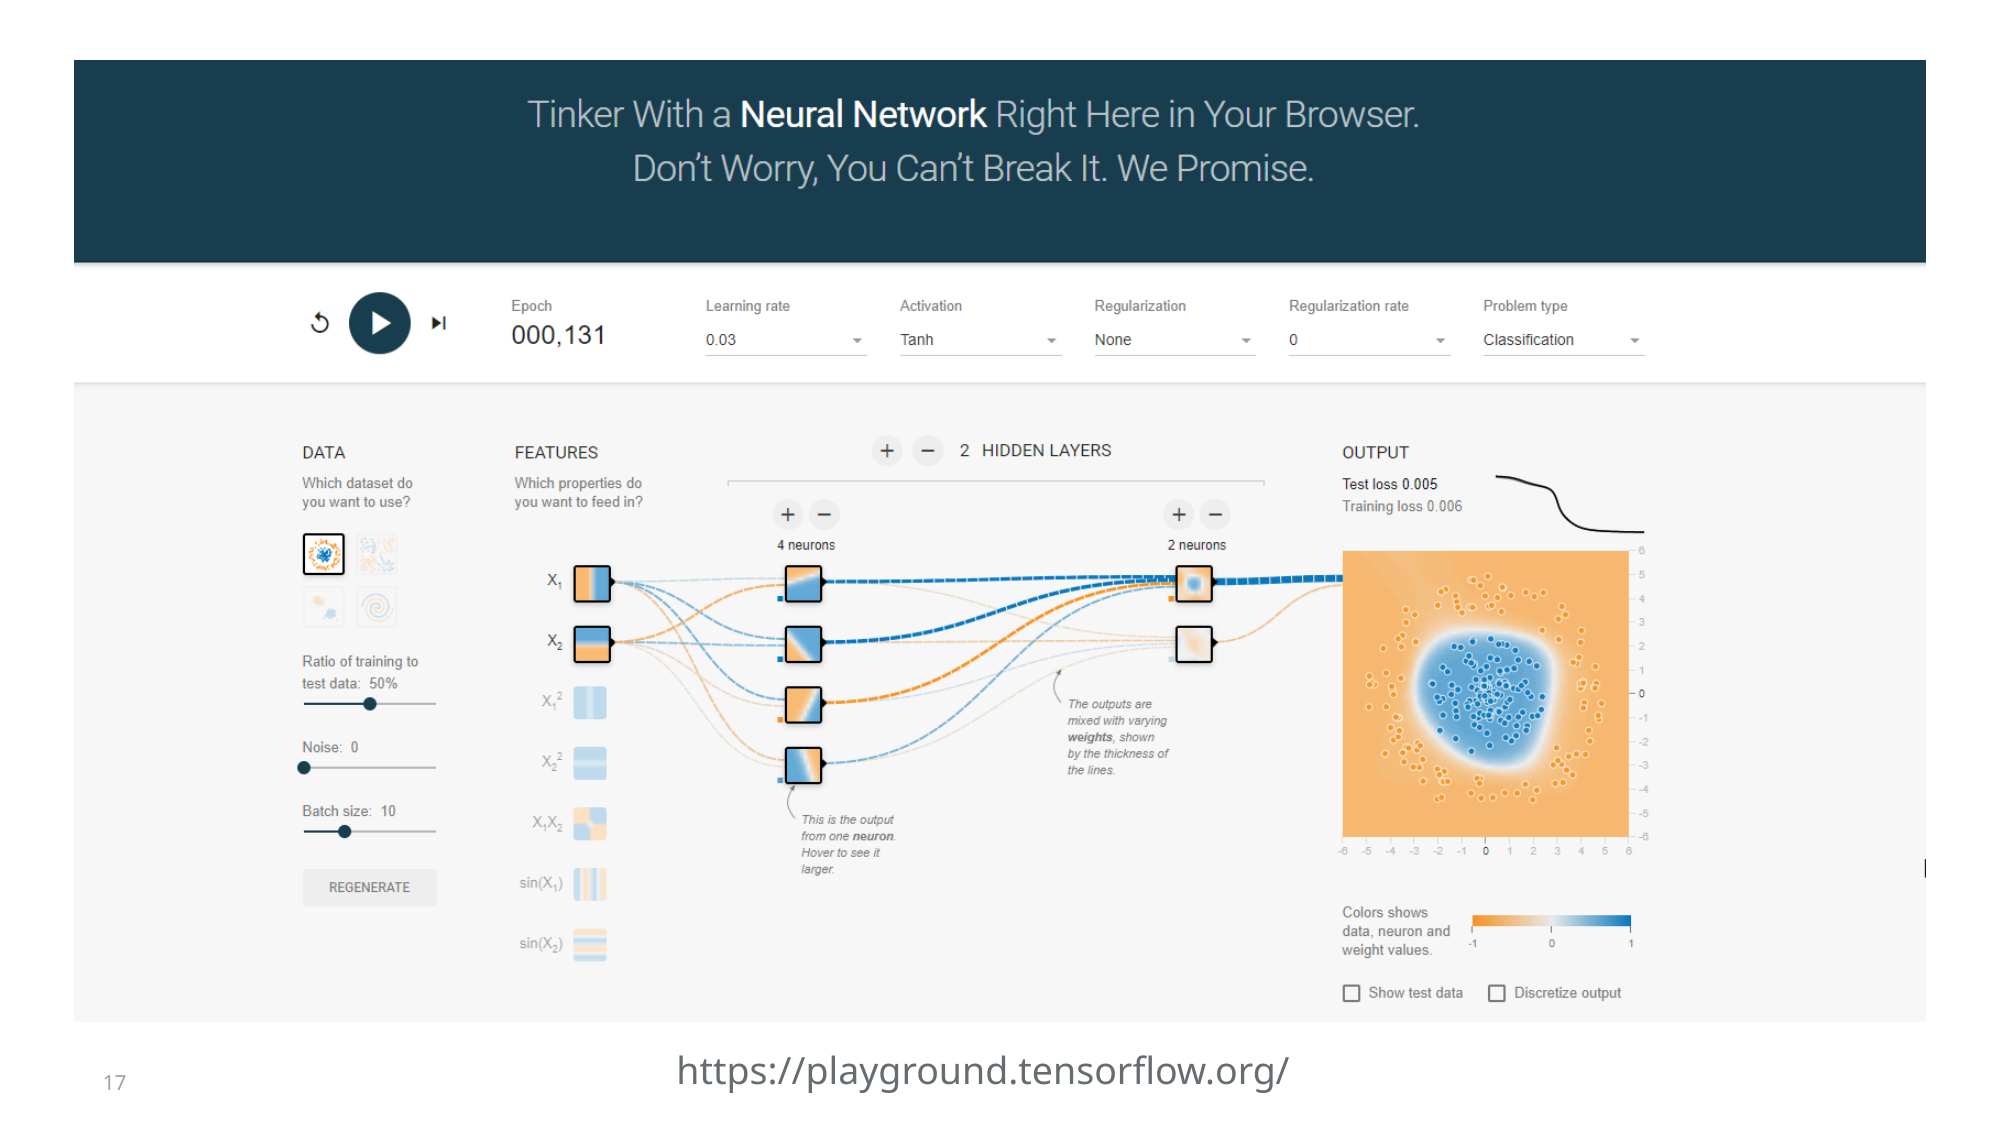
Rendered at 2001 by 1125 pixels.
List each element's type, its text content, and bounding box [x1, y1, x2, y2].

picture [74, 60, 1926, 1022]
slide_number 17 [102, 1065, 182, 1089]
text_box https://playground.tensorflow.org/ [661, 1039, 1305, 1100]
